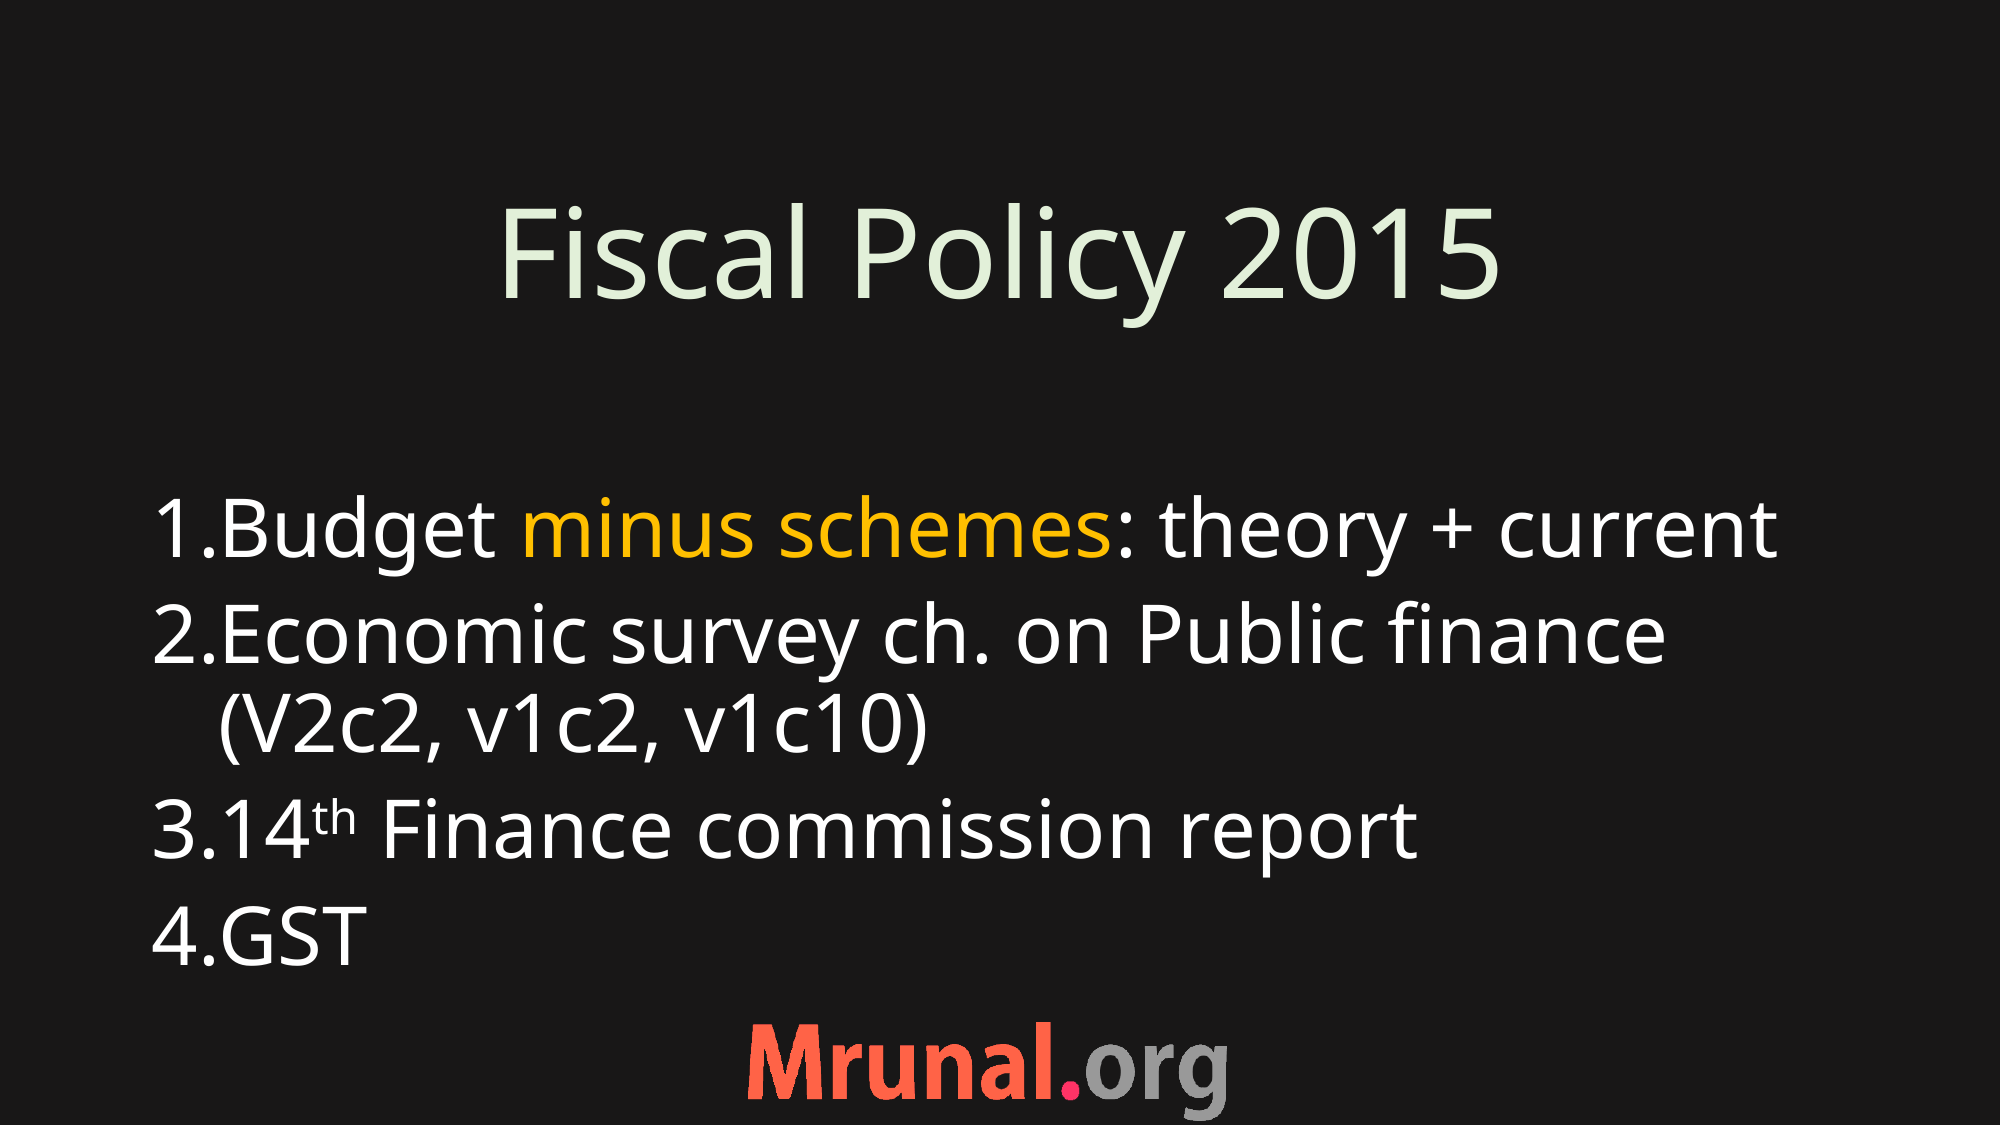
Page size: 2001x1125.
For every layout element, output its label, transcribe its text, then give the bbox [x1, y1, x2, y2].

picture [741, 1005, 1230, 1125]
list Budget minus schemes: theory + current Economic survey ch. on Public finance (V2c2, v1c2, v1c10) 14th Finance commission report GST [136, 479, 1862, 999]
title Fiscal Policy 2015 [137, 76, 1863, 441]
